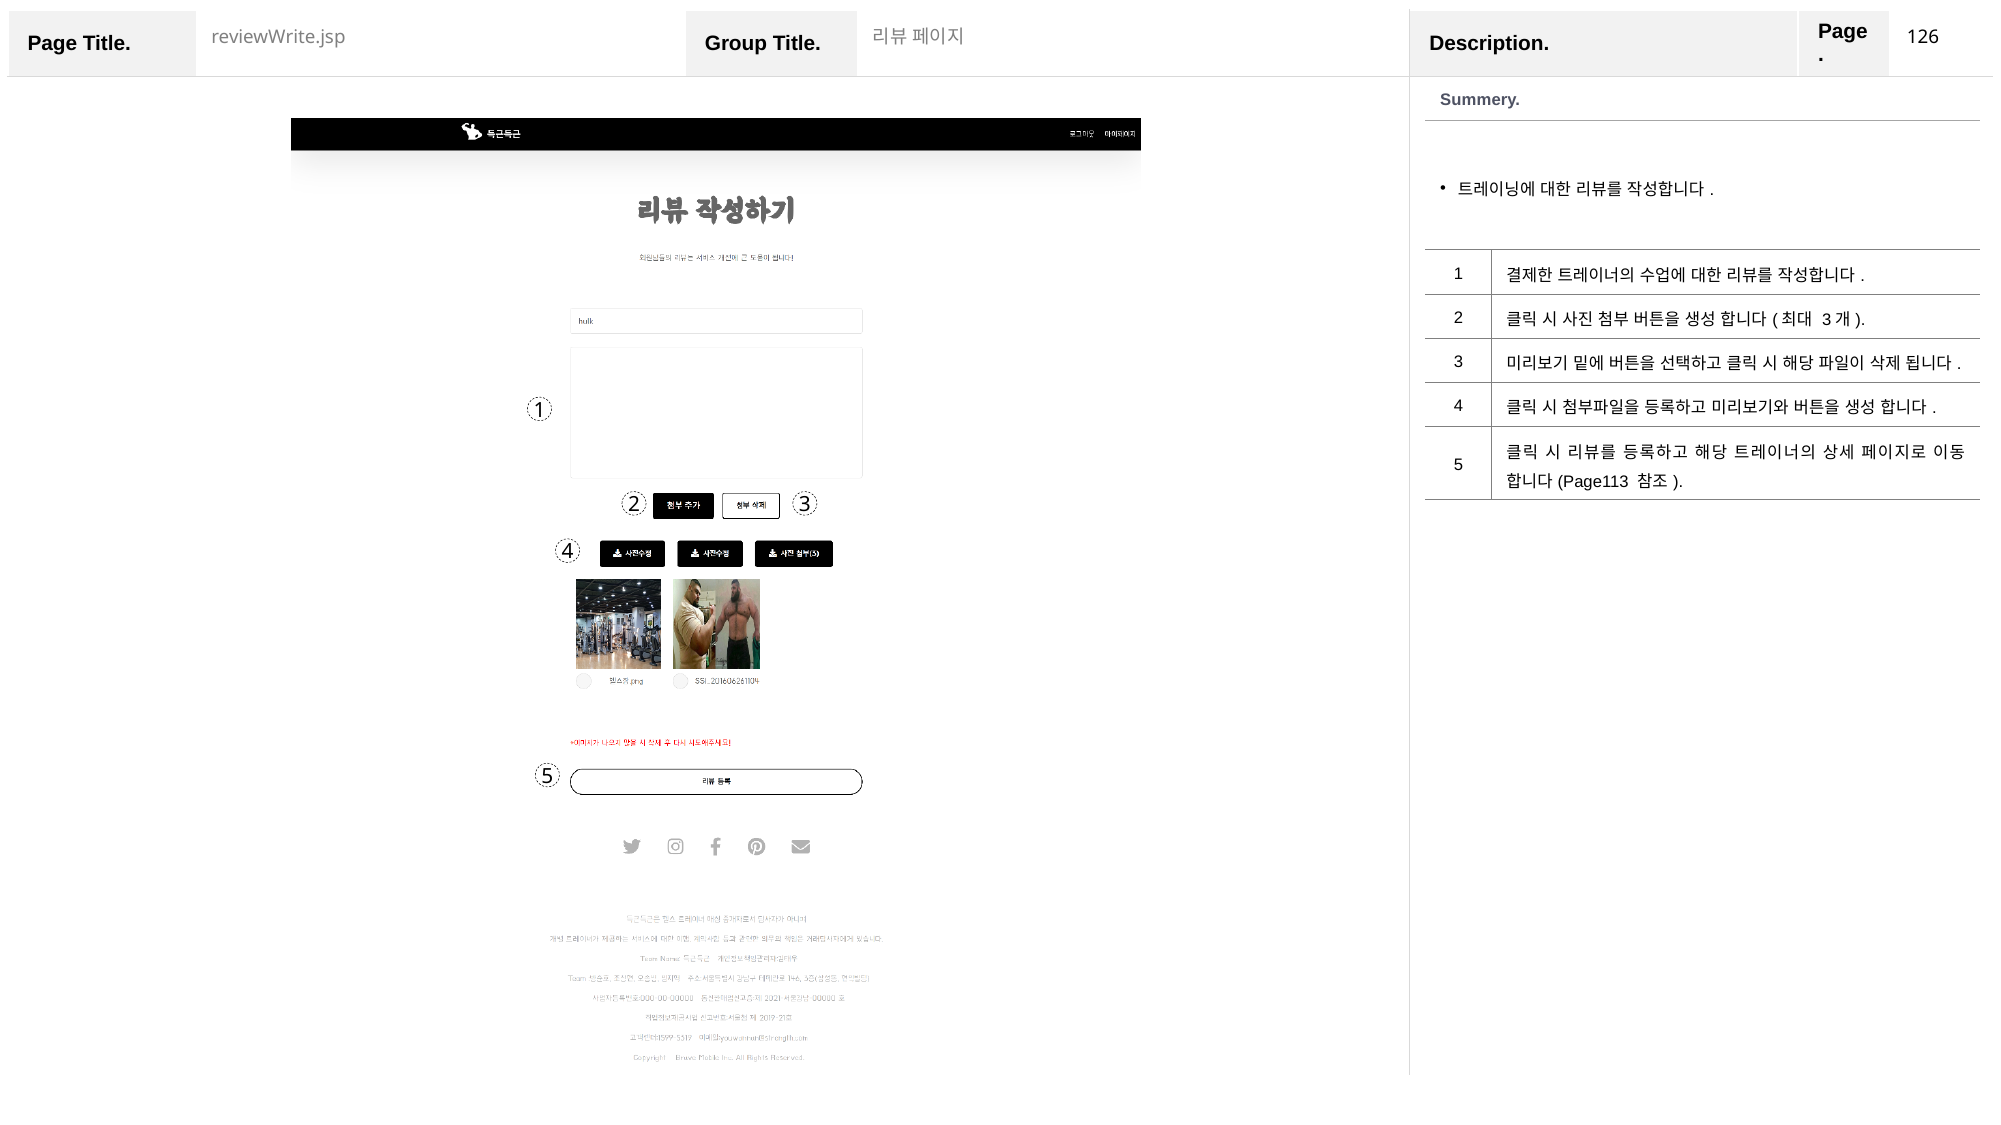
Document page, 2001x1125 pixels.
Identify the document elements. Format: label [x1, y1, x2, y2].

table_cell [1492, 295, 1980, 338]
table_cell [1425, 339, 1491, 382]
table_cell [1425, 295, 1491, 338]
table_cell [1425, 427, 1491, 499]
text_box [1892, 17, 2000, 58]
list [196, 18, 684, 55]
list [858, 18, 1405, 55]
table_cell [1425, 250, 1491, 294]
table_cell [1425, 383, 1491, 426]
table_cell [1492, 250, 1980, 294]
table_cell [1425, 121, 1980, 249]
picture [290, 117, 1141, 1083]
table_header [1425, 78, 1980, 120]
table_cell [1492, 427, 1980, 499]
table_cell [1492, 339, 1980, 382]
table_cell [1492, 383, 1980, 426]
